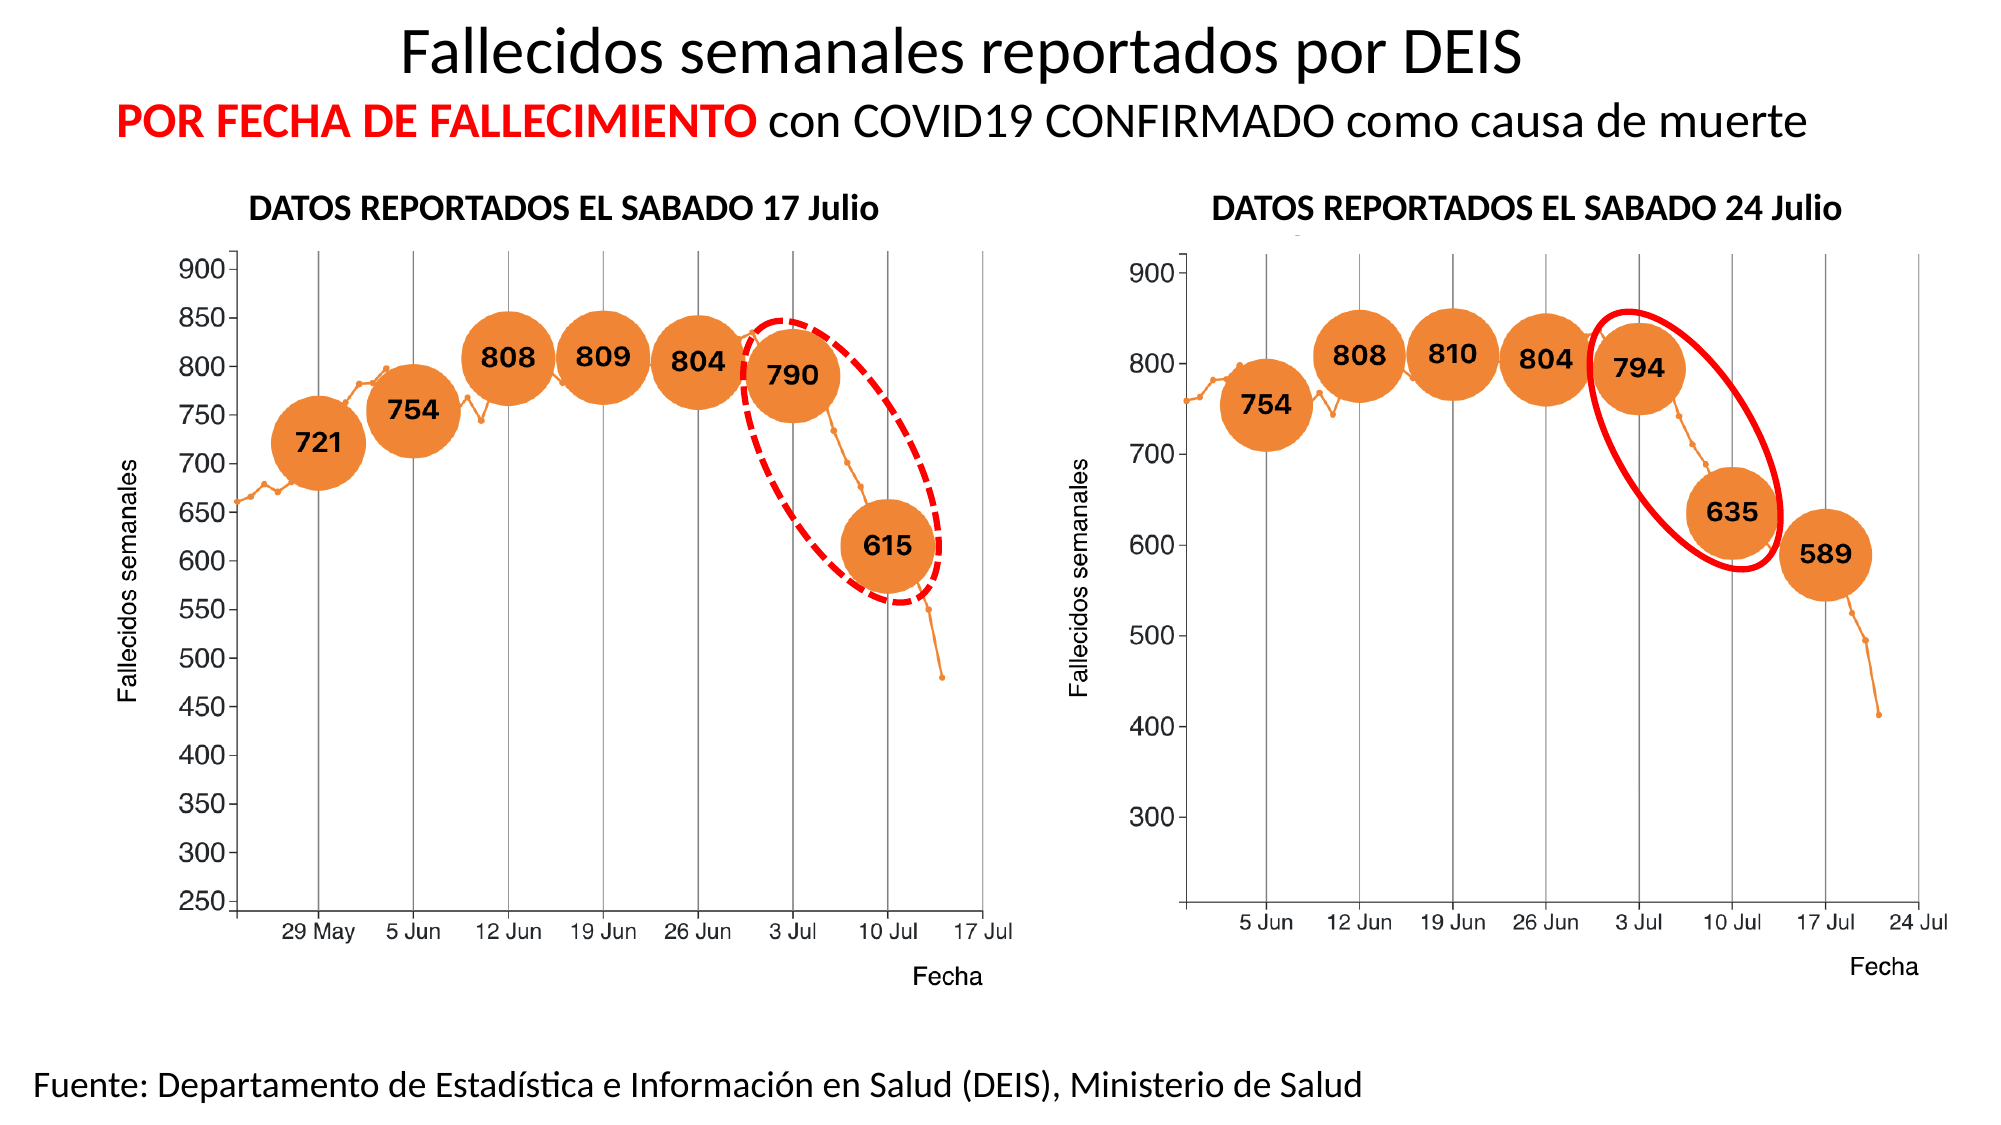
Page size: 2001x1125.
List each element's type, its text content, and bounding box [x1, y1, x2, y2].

text_box Fuente: Departamento de Estadística e Información en Salud (DEIS), Ministerio de Salud [18, 1052, 1380, 1113]
text_box DATOS REPORTADOS EL SABADO 17 Julio [233, 175, 895, 235]
picture [91, 235, 1971, 993]
text_box DATOS REPORTADOS EL SABADO 24 Julio [1196, 175, 1859, 235]
text_box Fallecidos semanales reportados por DEIS POR FECHA DE FALLECIMIENTO con COVID19 CONFIRMADO como causa de muerte [101, 0, 1824, 155]
